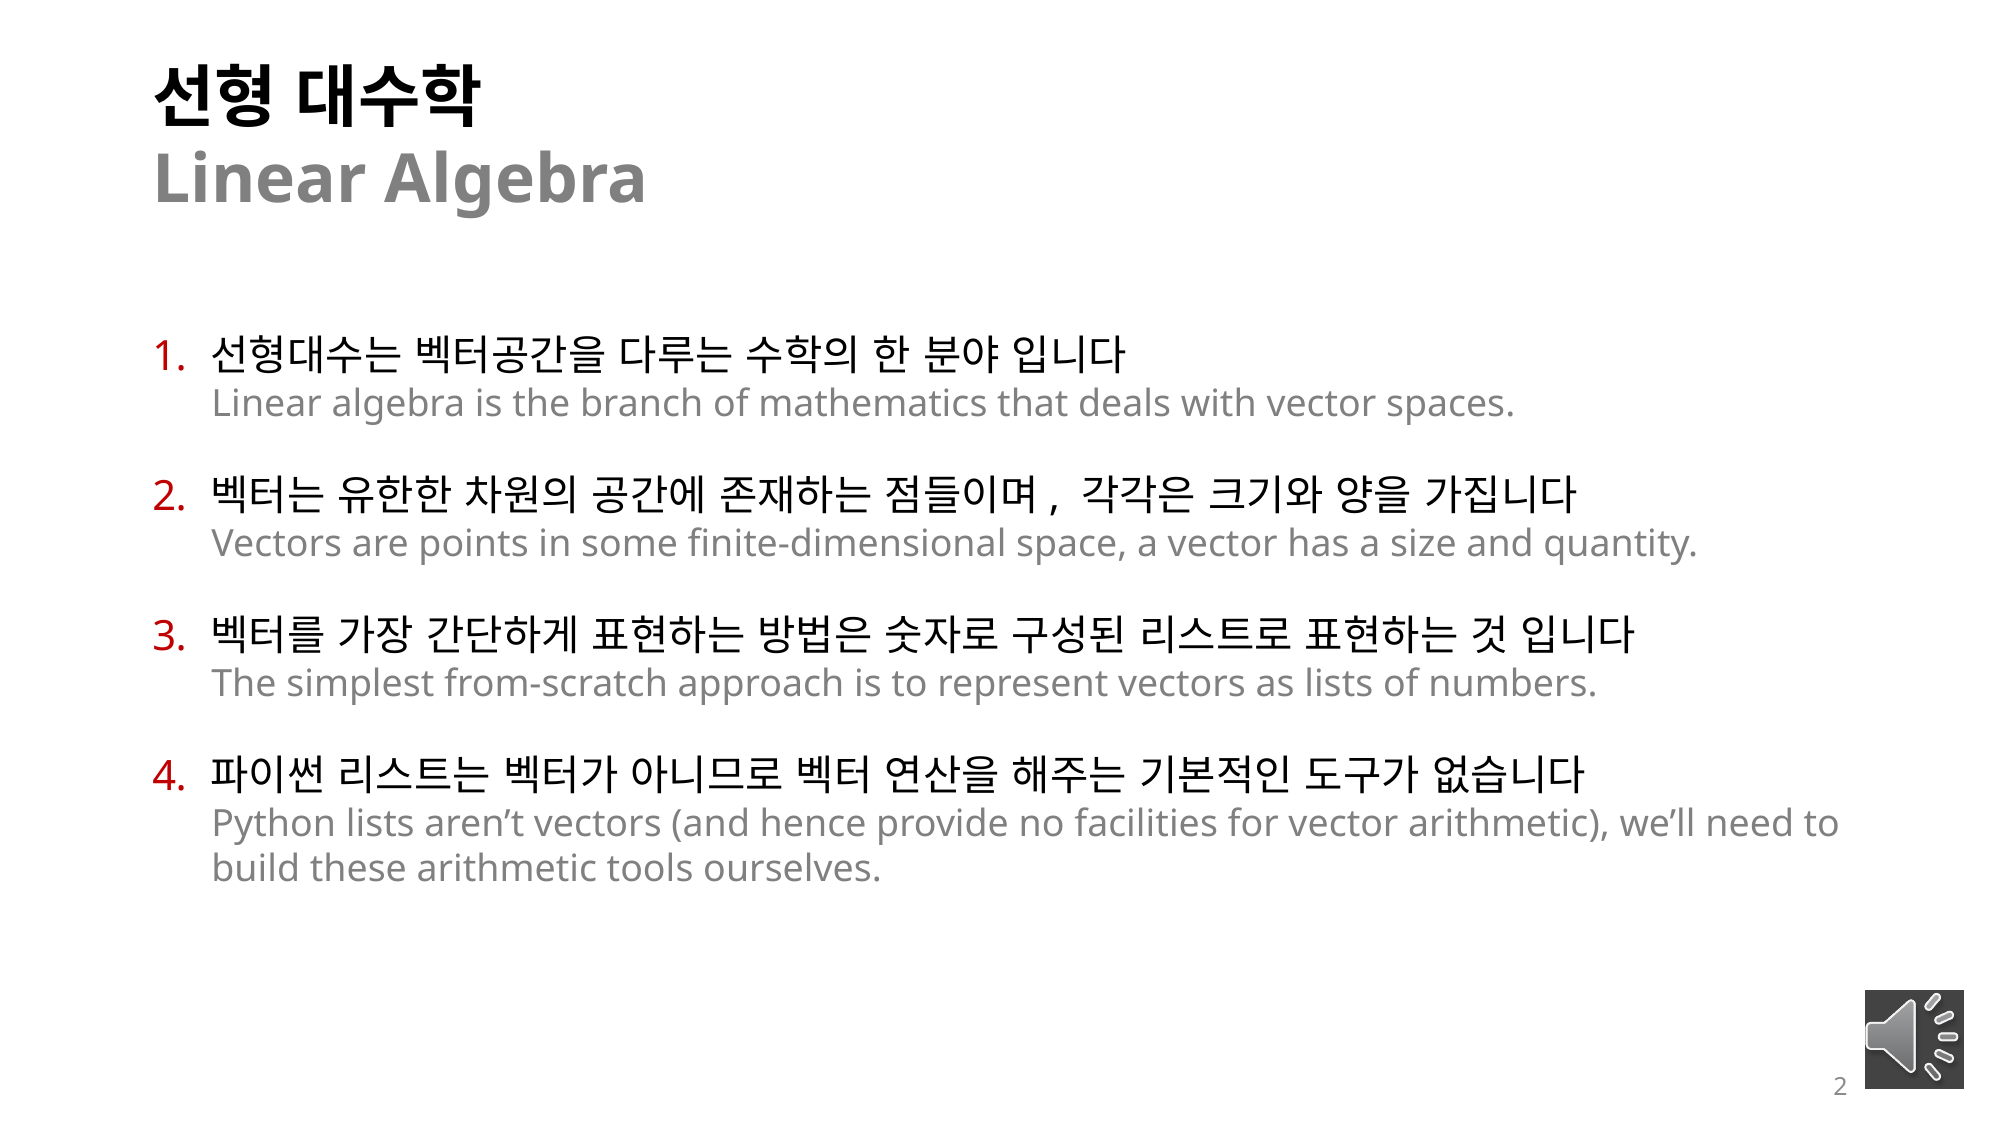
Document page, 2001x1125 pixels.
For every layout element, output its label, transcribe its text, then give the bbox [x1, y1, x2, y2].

picture [1864, 989, 1965, 1090]
slide_number 2 [1412, 1057, 1863, 1117]
list 선형대수는 벡터공간을 다루는 수학의 한 분야 입니다 Linear algebra is the branch of mathematics that deals with vector spaces. 벡터는 유한한 차원의 공간에 존재하는 점들이며, 각각은 크기와 양을 가집니다 Vectors are points in some finite-dimensional space, a vector has a size and quantity. 벡터를 가장 간단하게 표현하는 방법은 숫자로 구성된 리스트로 표현하는 것 입니다 The simplest from-scratch approach is to represent vectors as lists of numbers. 파이썬 리스트는 벡터가 아니므로 벡터 연산을 해주는 기본적인 도구가 없습니다 Python lists aren’t vectors (and hence provide no facilities for vector arithmetic), we’ll need to build these arithmetic tools ourselves. [137, 321, 1940, 1058]
title 선형 대수학 Linear Algebra [137, 45, 1863, 225]
